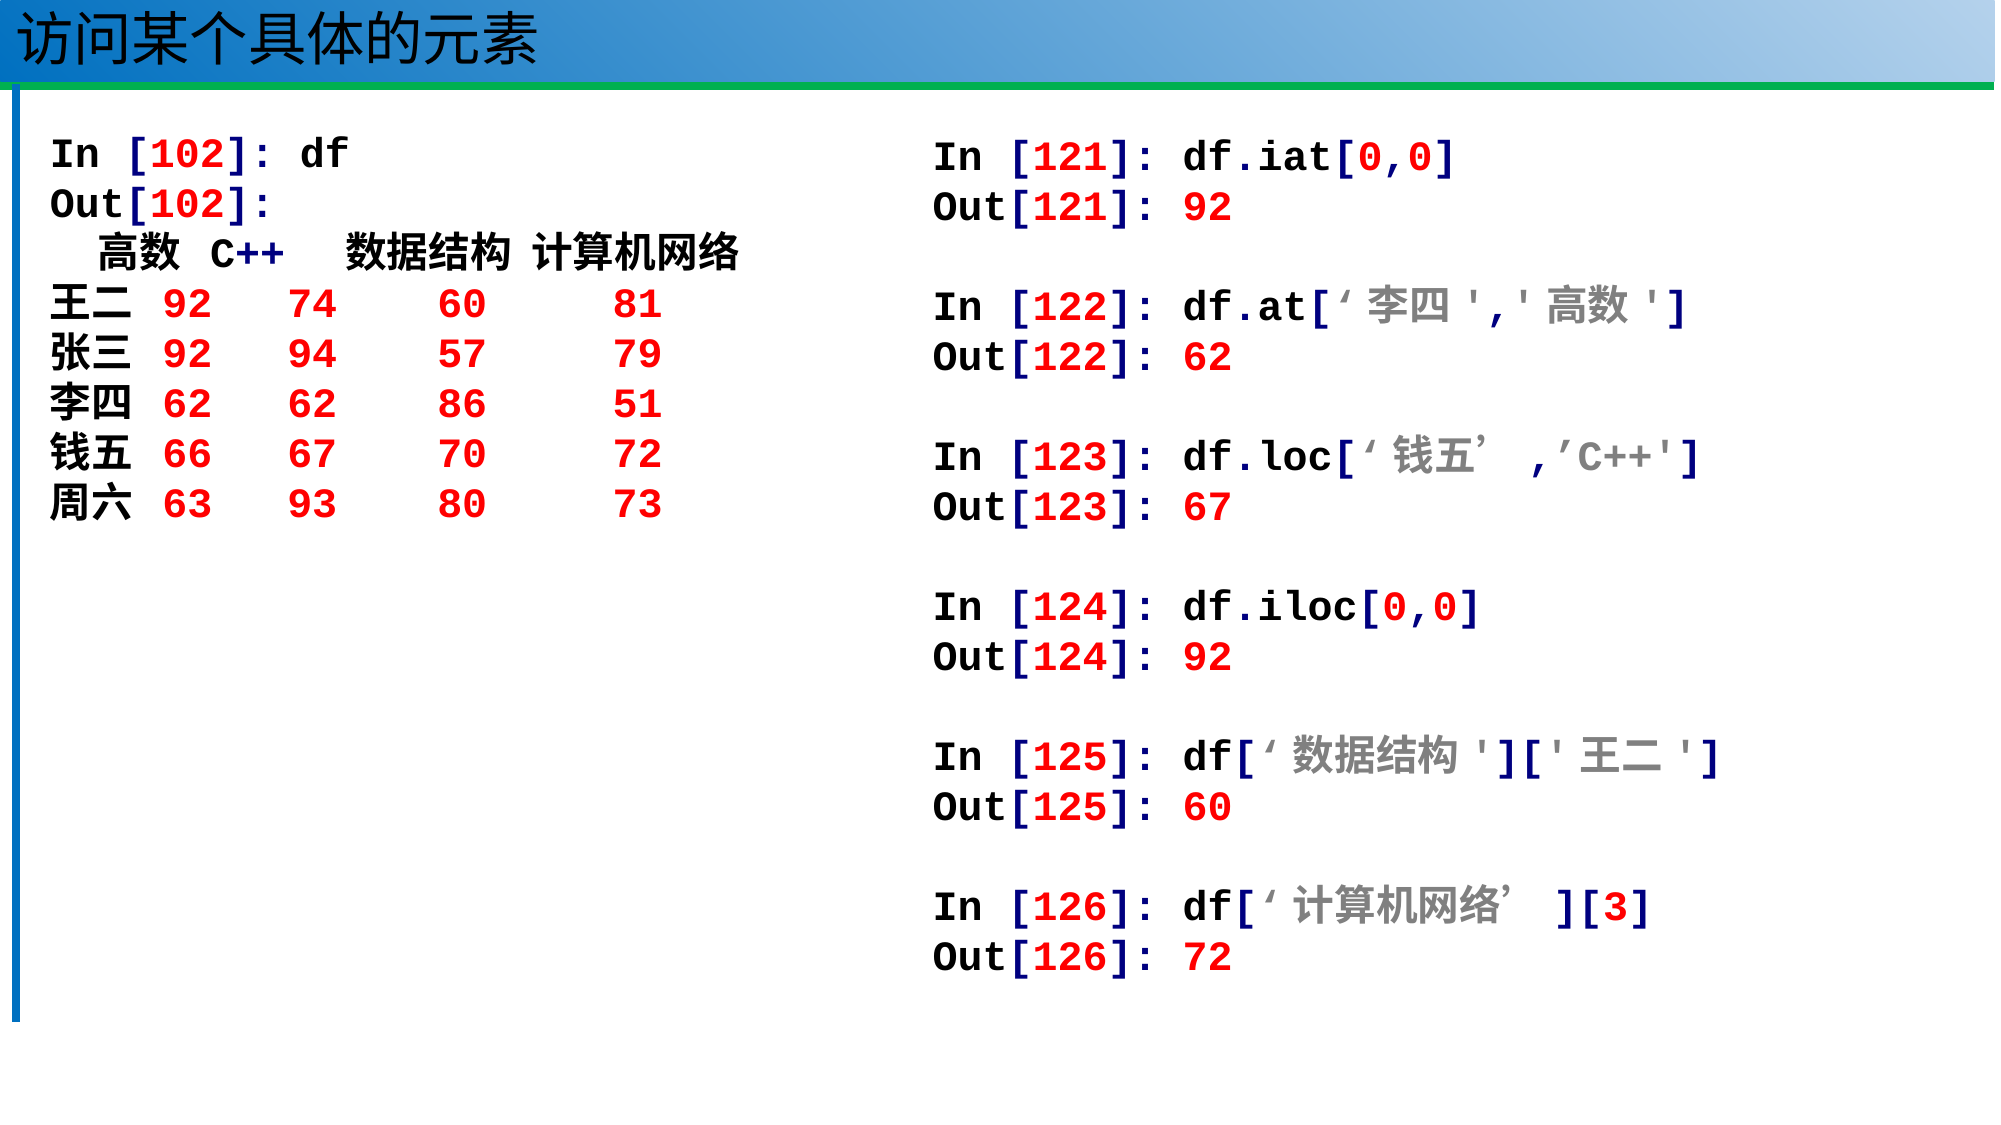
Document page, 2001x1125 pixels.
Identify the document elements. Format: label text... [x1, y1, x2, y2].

text_box In [102]: df Out[102]: 高数 C++ 数据结构 计算机网络 王二 92 74 60 81 张三 92 94 57 79 李四 62 62 86 51 钱五 66 67 70 72 周六 63 93 80 73 [35, 118, 869, 534]
title 访问某个具体的元素 [0, 0, 1995, 82]
text_box In [121]: df.iat[0,0] Out[121]: 92 In [122]: df.at[‘李四','高数'] Out[122]: 62 In [123]: df.loc[‘钱五’,’C++'] Out[123]: 67 In [124]: df.iloc[0,0] Out[124]: 92 In [125]: df[‘数据结构']['王二'] Out[125]: 60 In [126]: df[‘计算机网络’][3] Out[126]: 72 [917, 121, 1780, 987]
